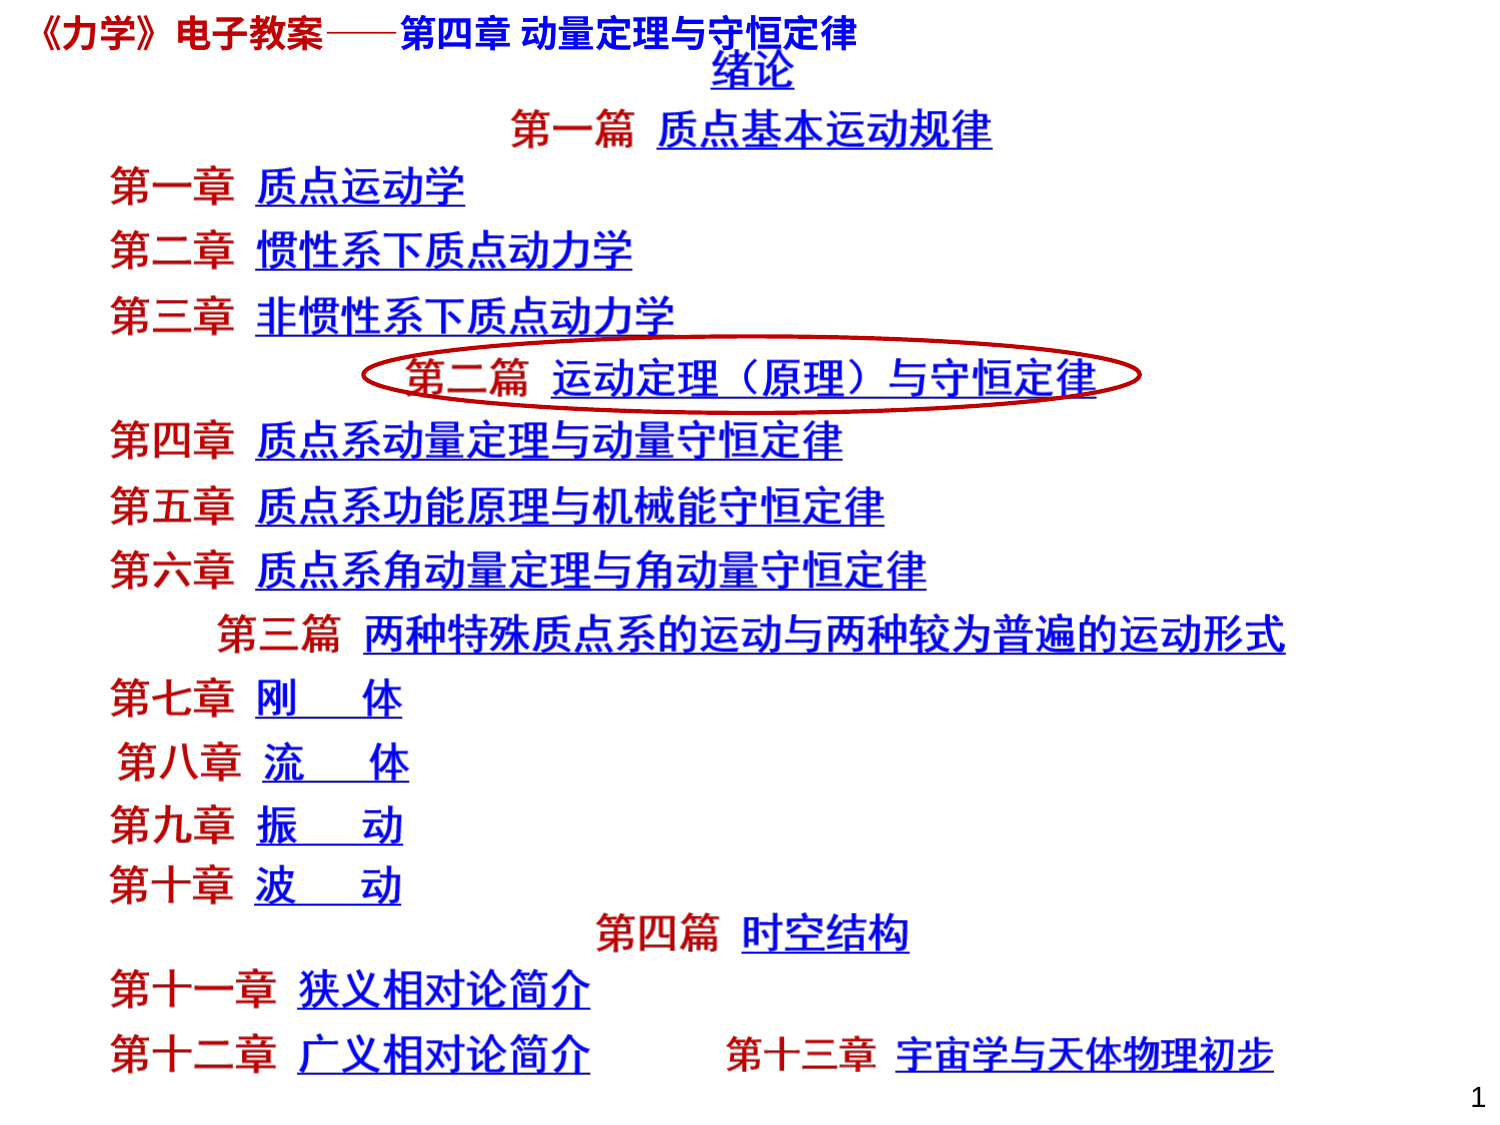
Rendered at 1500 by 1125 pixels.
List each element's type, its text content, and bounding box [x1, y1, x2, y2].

slide_number 1 [1151, 1070, 1500, 1114]
picture [81, 27, 1424, 1101]
